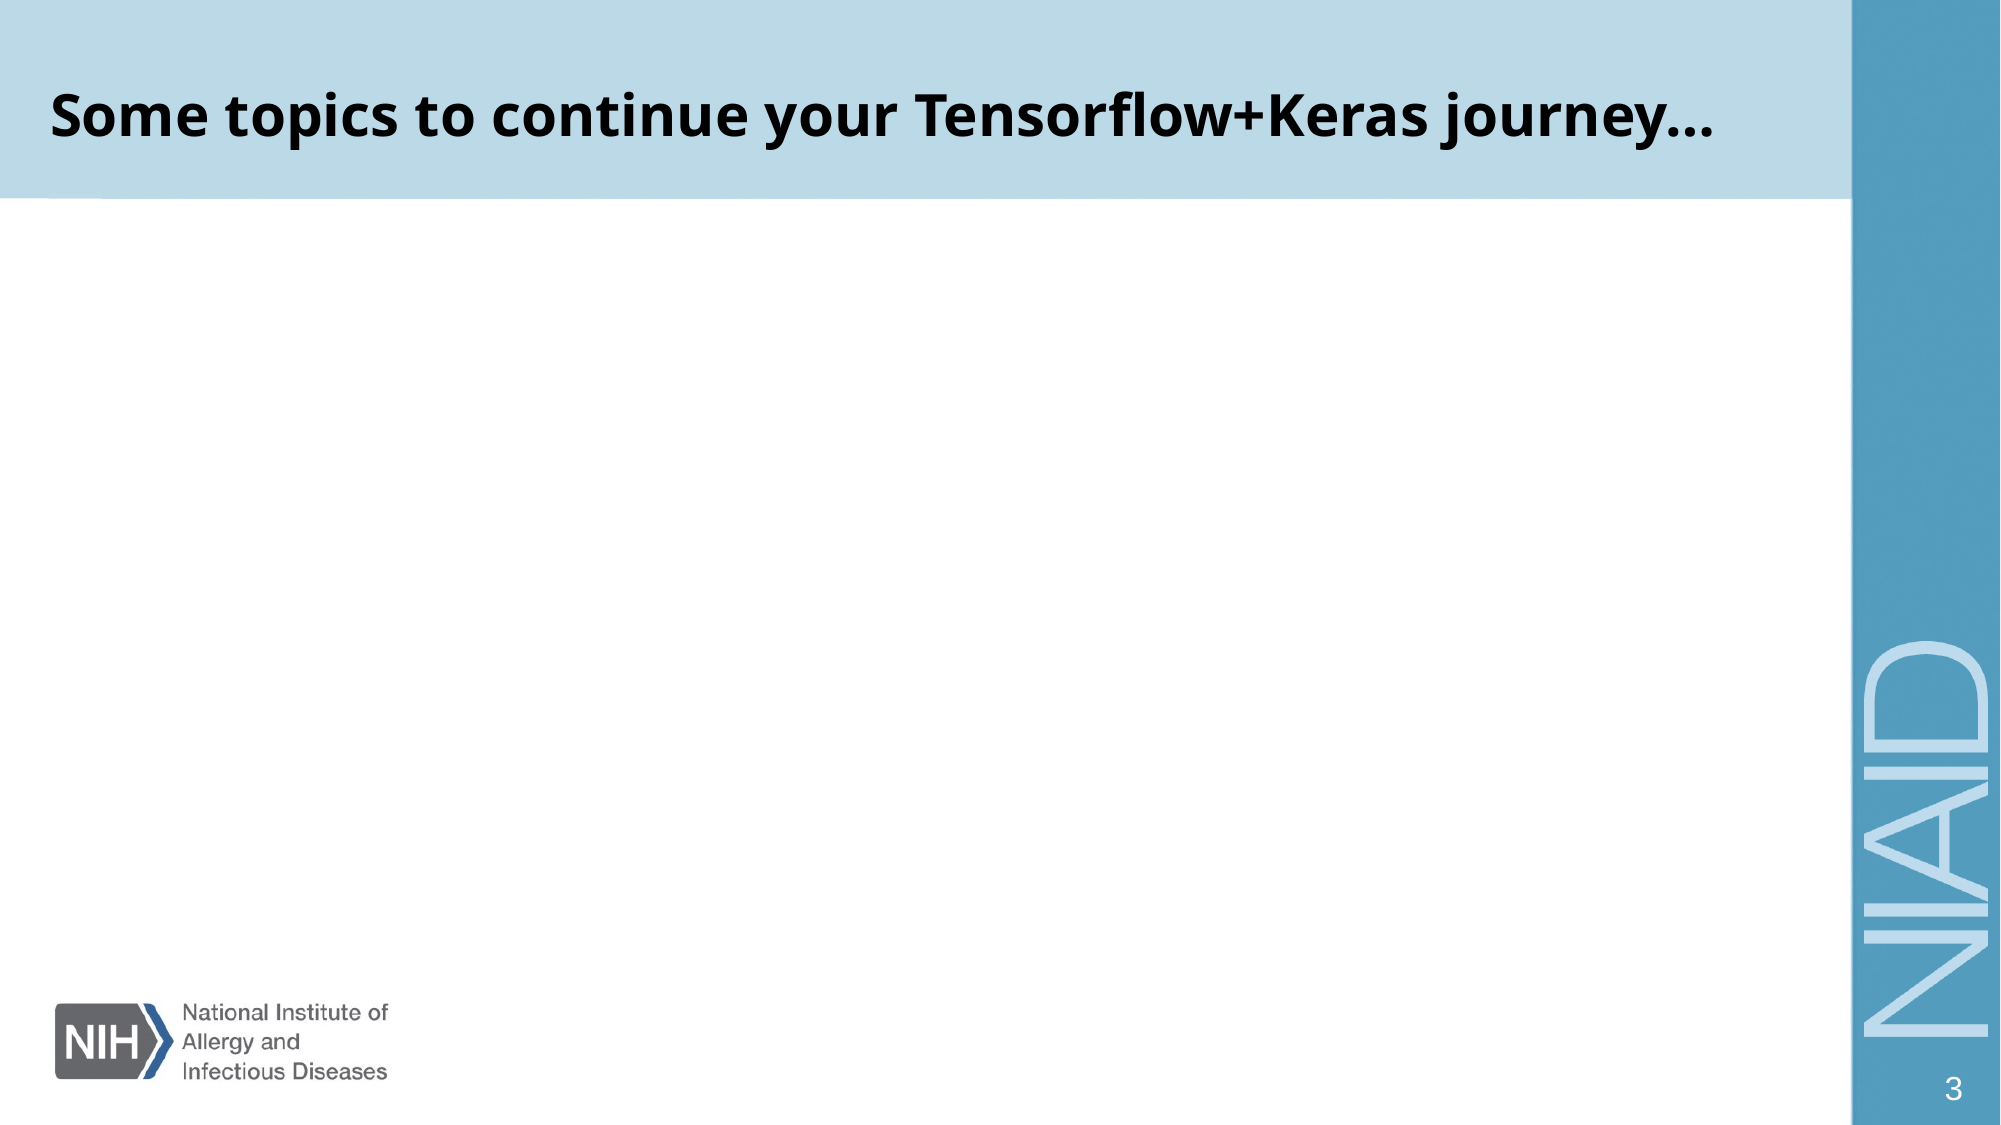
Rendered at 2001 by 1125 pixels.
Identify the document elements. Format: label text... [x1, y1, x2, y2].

picture [0, 0, 2001, 1125]
title Some topics to continue your Tensorflow+Keras journey… [50, 25, 1901, 149]
slide_number 3 [1864, 1053, 1978, 1115]
